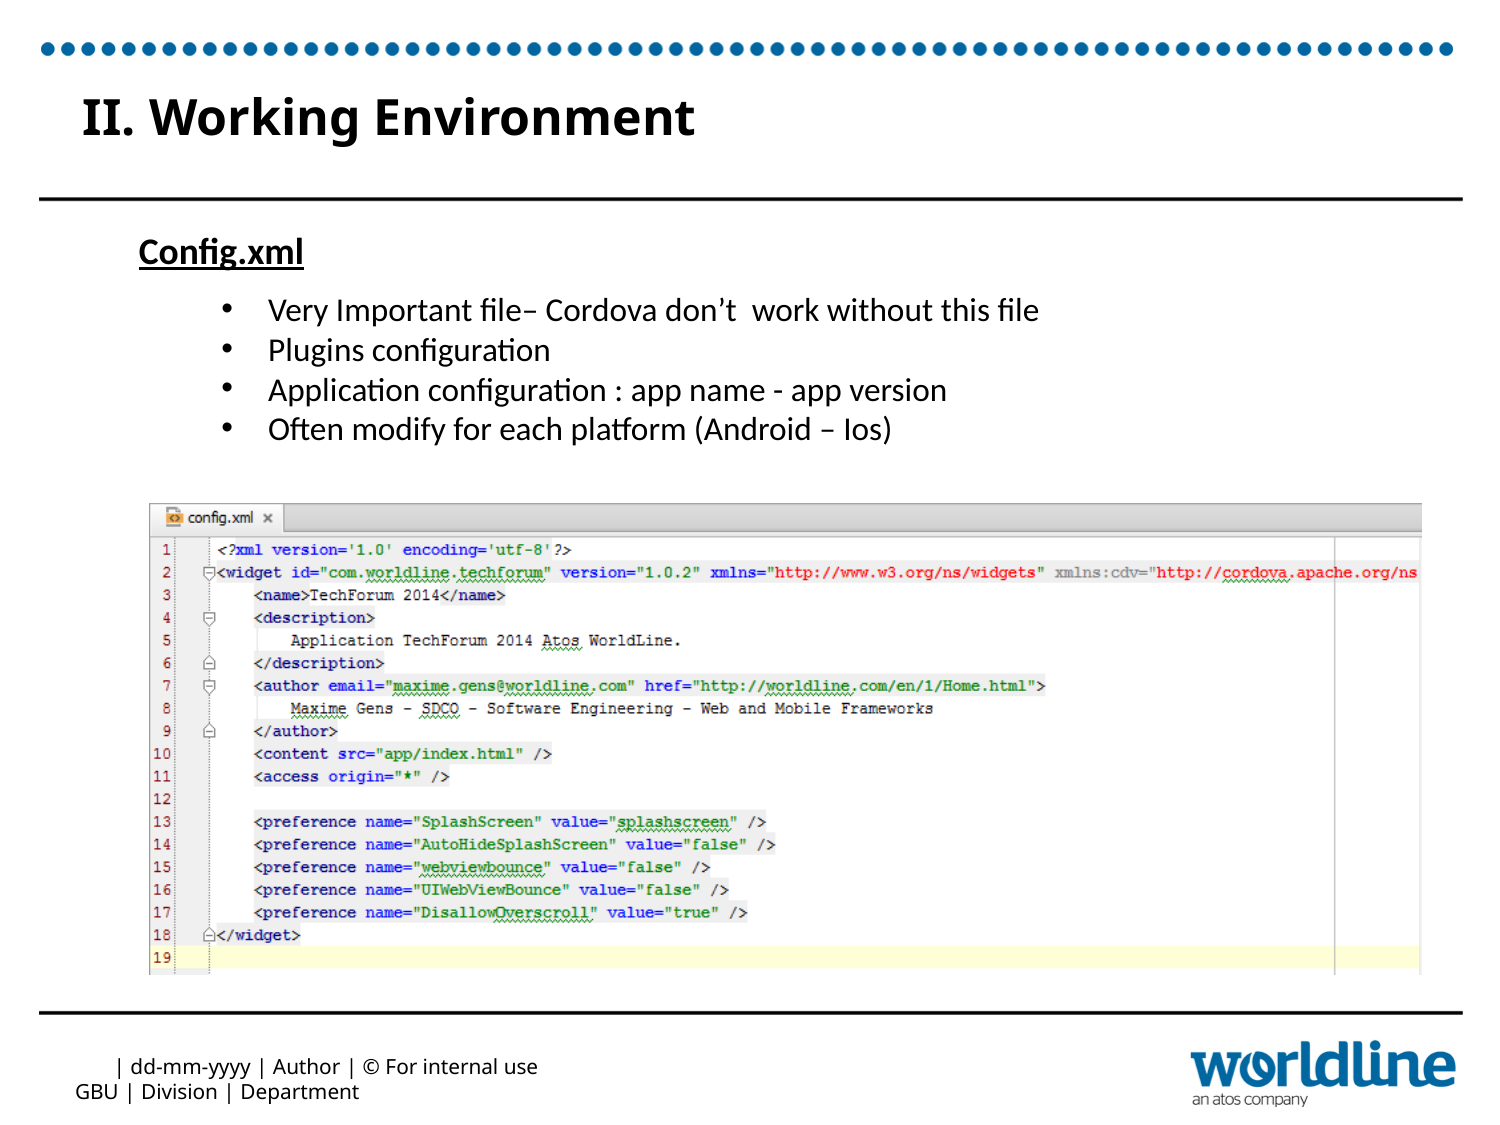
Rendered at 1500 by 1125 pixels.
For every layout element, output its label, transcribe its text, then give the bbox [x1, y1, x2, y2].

picture [0, 0, 1500, 1125]
text_box Config.xml [123, 219, 325, 280]
text_box Very Important file– Cordova don’t work without this file Plugins configuration Application configuration : app name - app version Often modify for each platform (Android – Ios) [206, 280, 1388, 455]
text_box II. Working Environment [67, 78, 1500, 203]
